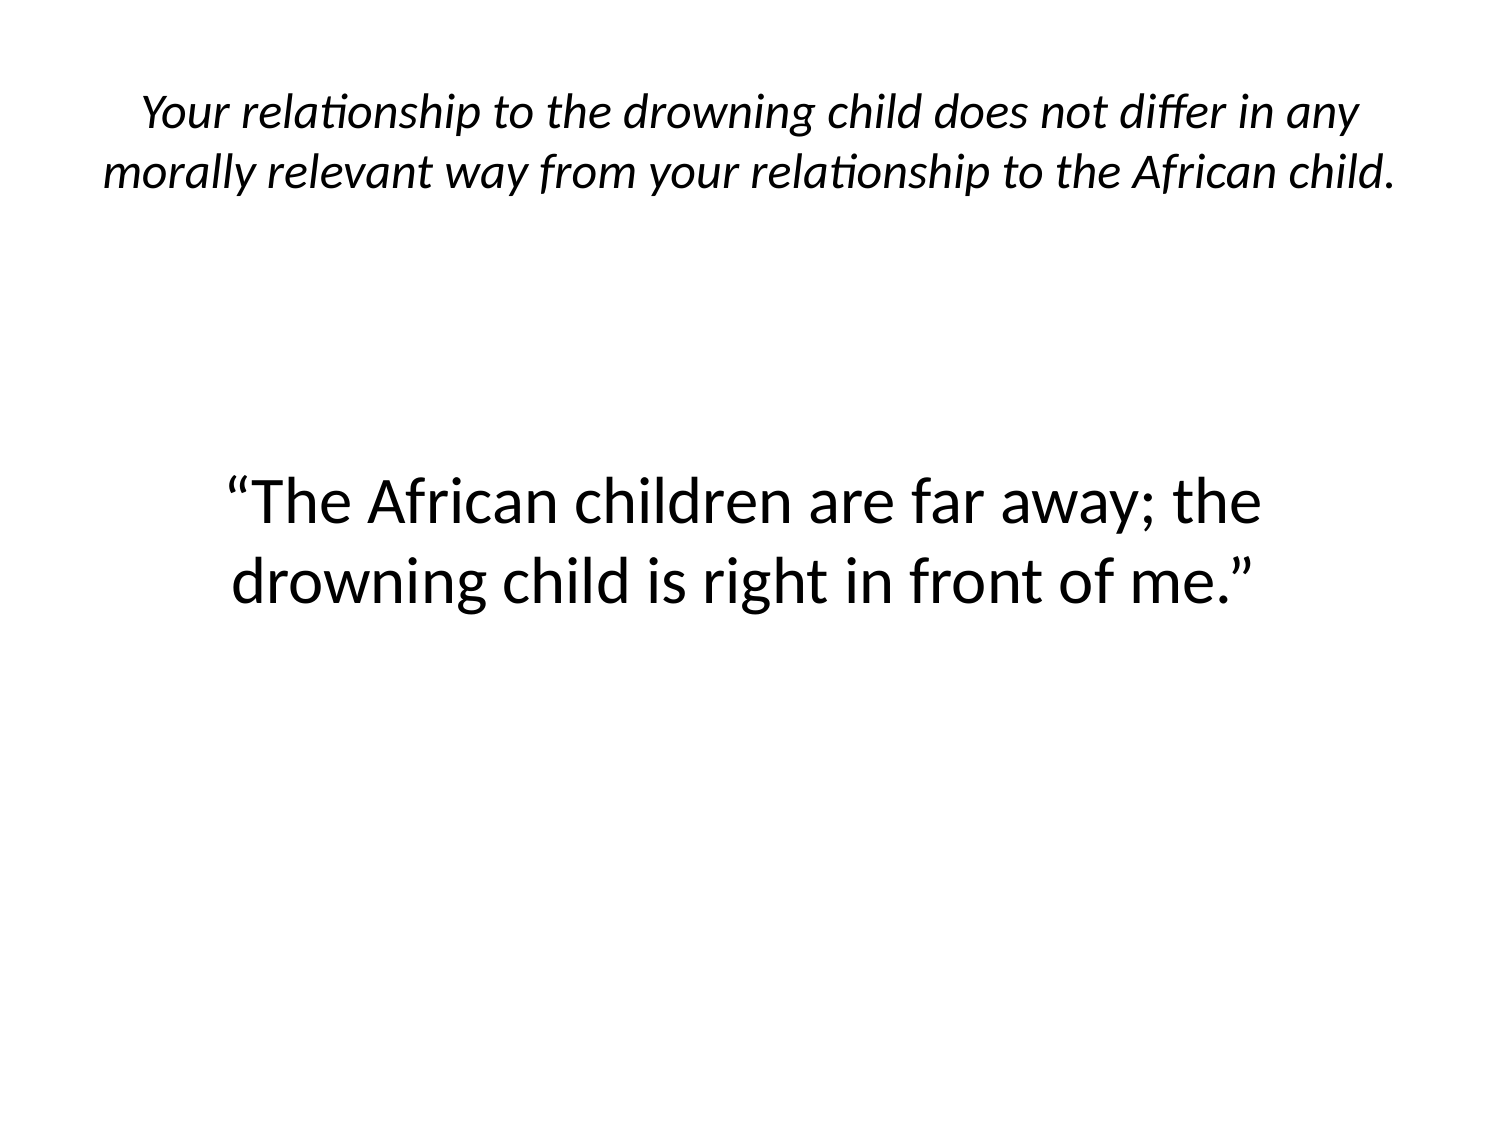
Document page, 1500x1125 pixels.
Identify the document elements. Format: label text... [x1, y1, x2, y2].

title Your relationship to the drowning child does not differ in any morally relevant way from your relationship to the African child. [75, 45, 1425, 233]
list “The African children are far away; the drowning child is right in front of me.” [125, 262, 1363, 1005]
